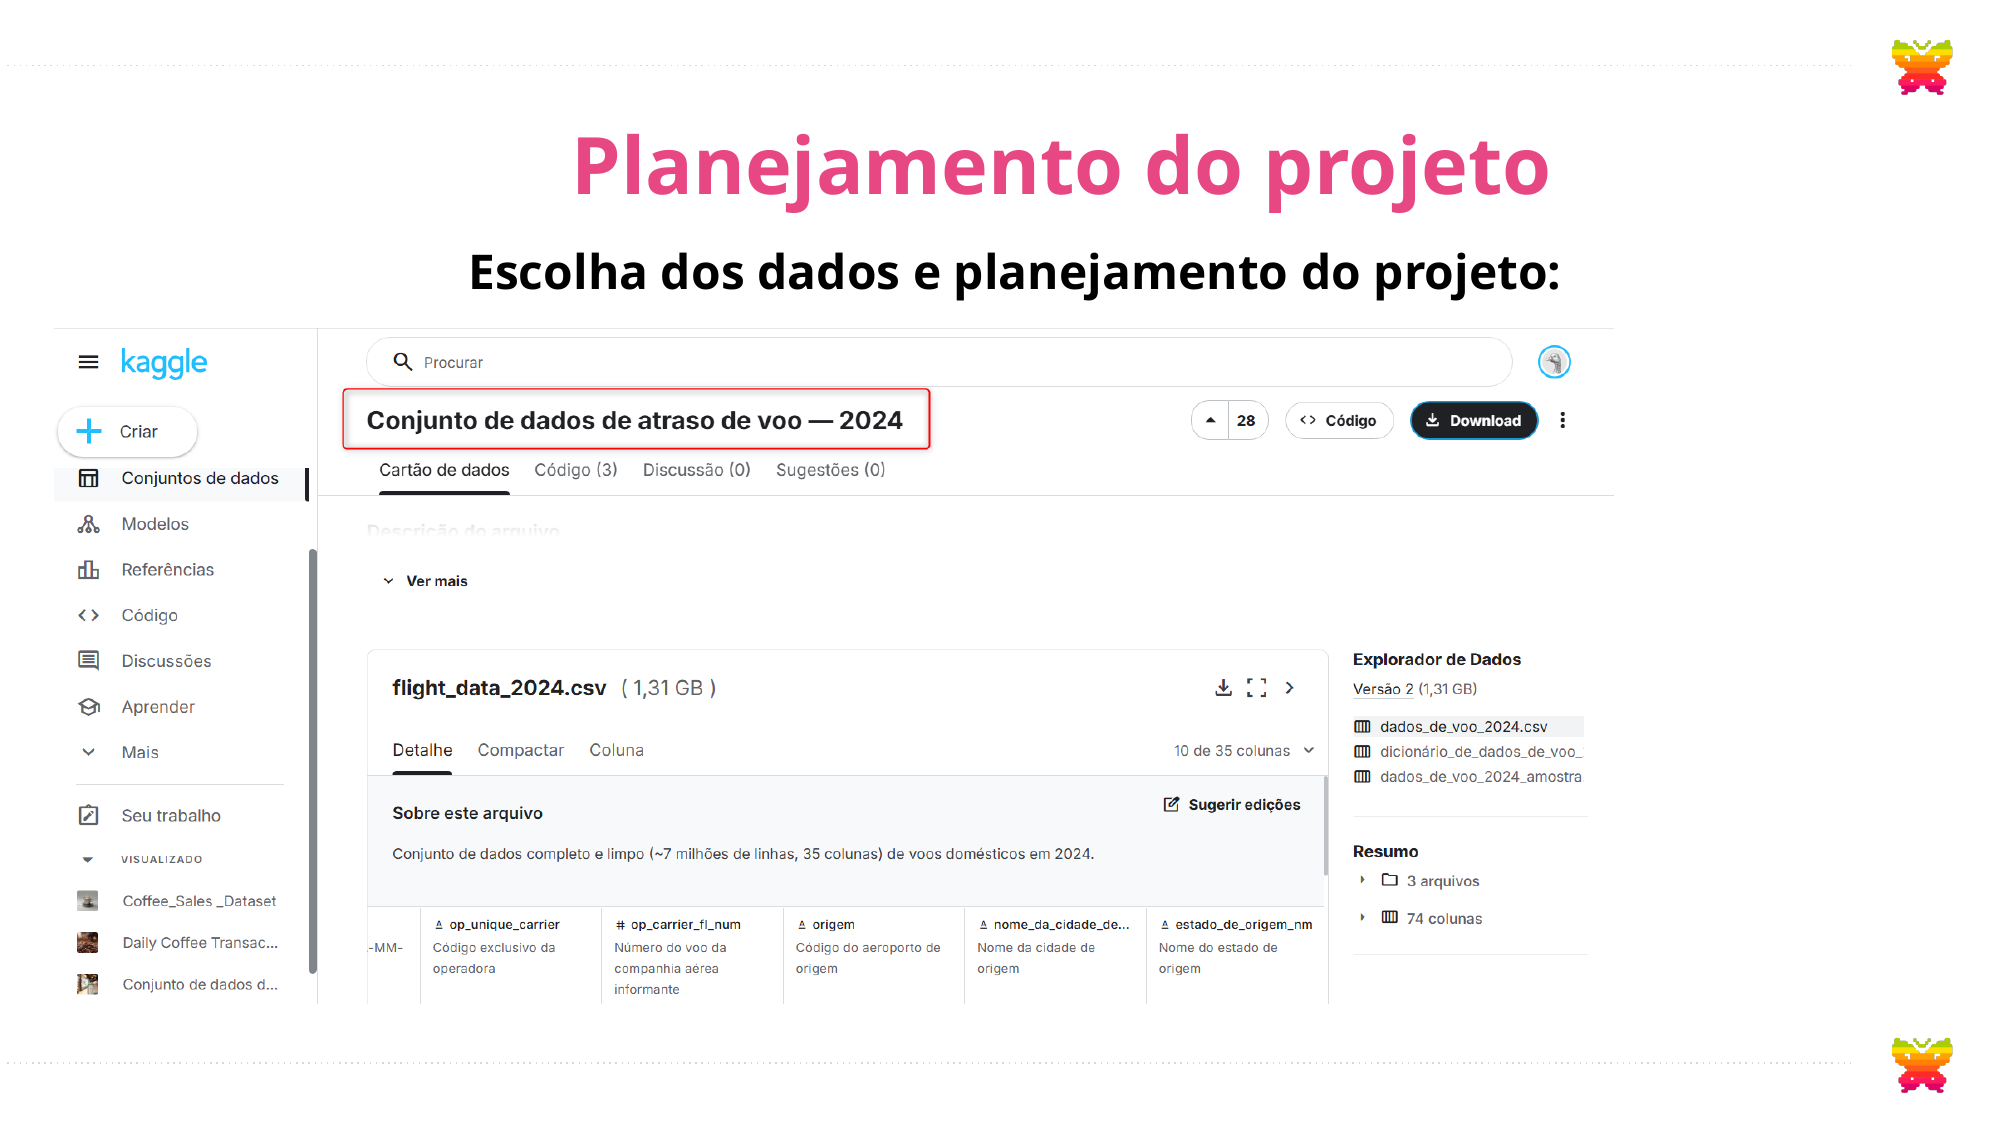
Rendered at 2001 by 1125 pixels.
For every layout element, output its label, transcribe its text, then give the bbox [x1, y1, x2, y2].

picture [1892, 36, 1956, 95]
picture [54, 323, 1615, 1004]
picture [1892, 1034, 1956, 1093]
list Escolha dos dados e planejamento do projeto: [159, 233, 1797, 871]
title Planejamento do projeto [109, 101, 1940, 312]
